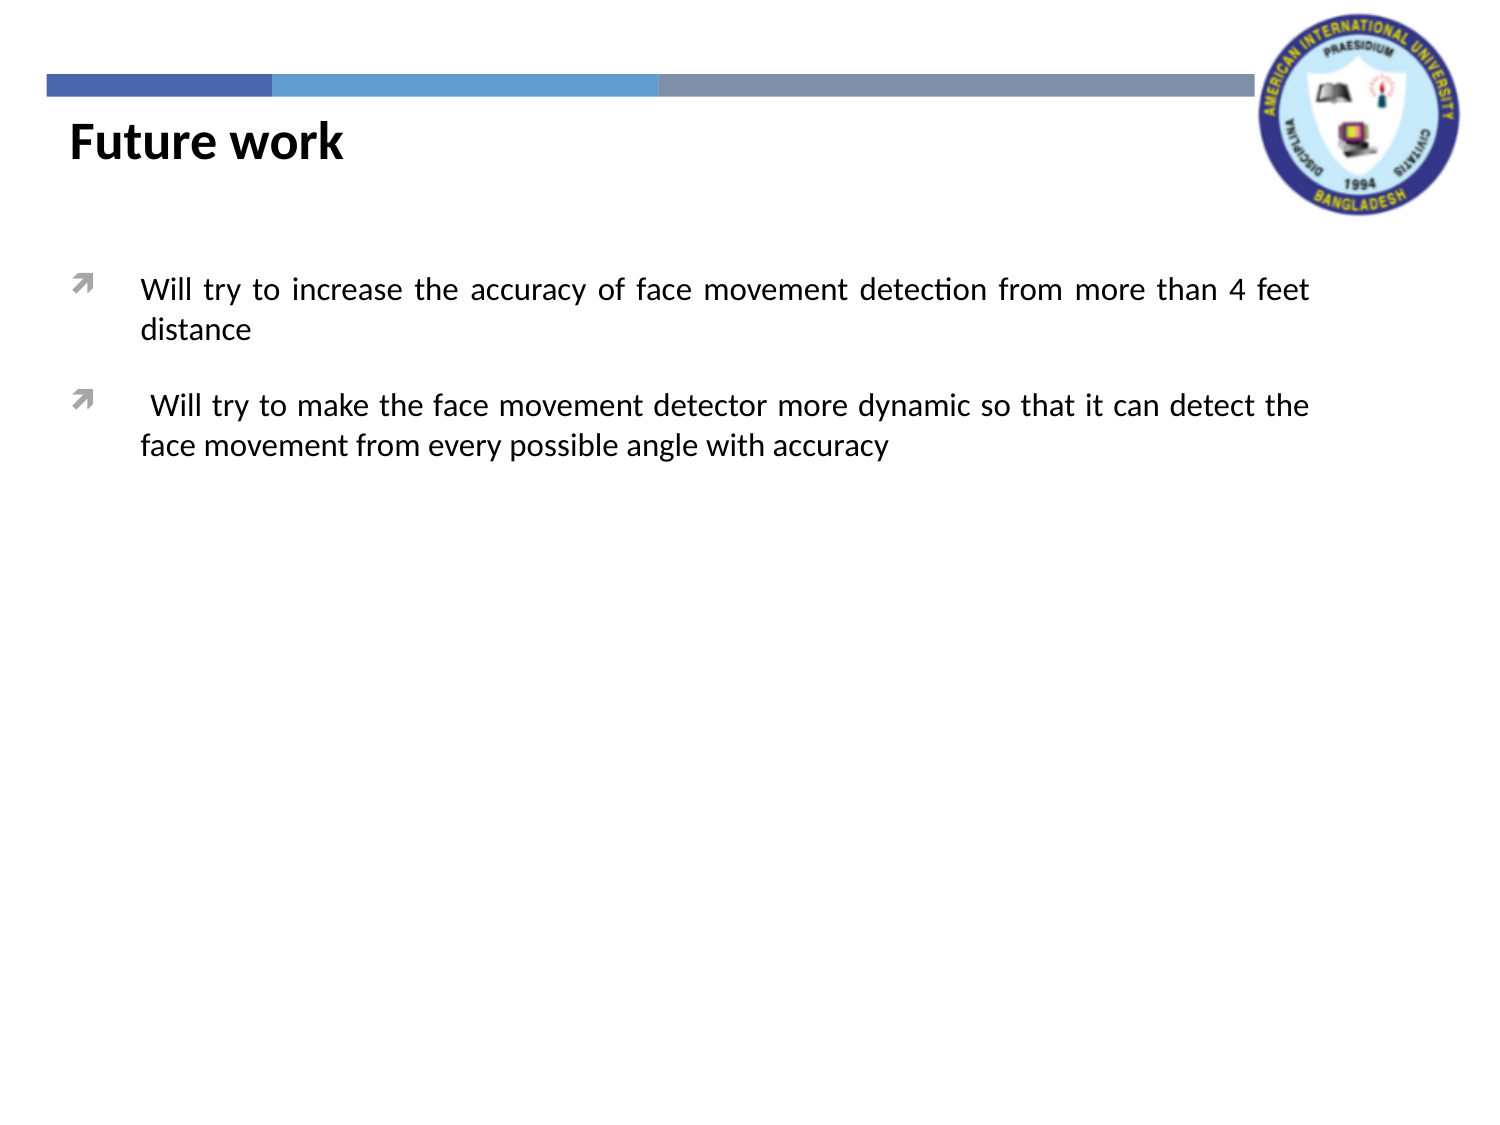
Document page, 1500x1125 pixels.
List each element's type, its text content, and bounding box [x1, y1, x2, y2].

text_box Will try to increase the accuracy of face movement detection from more than 4 feet distance Will try to make the face movement detector more dynamic so that it can detect the face movement from every possible angle with accuracy [55, 260, 1327, 472]
picture [1254, 9, 1465, 221]
text_box Future work [54, 97, 586, 179]
